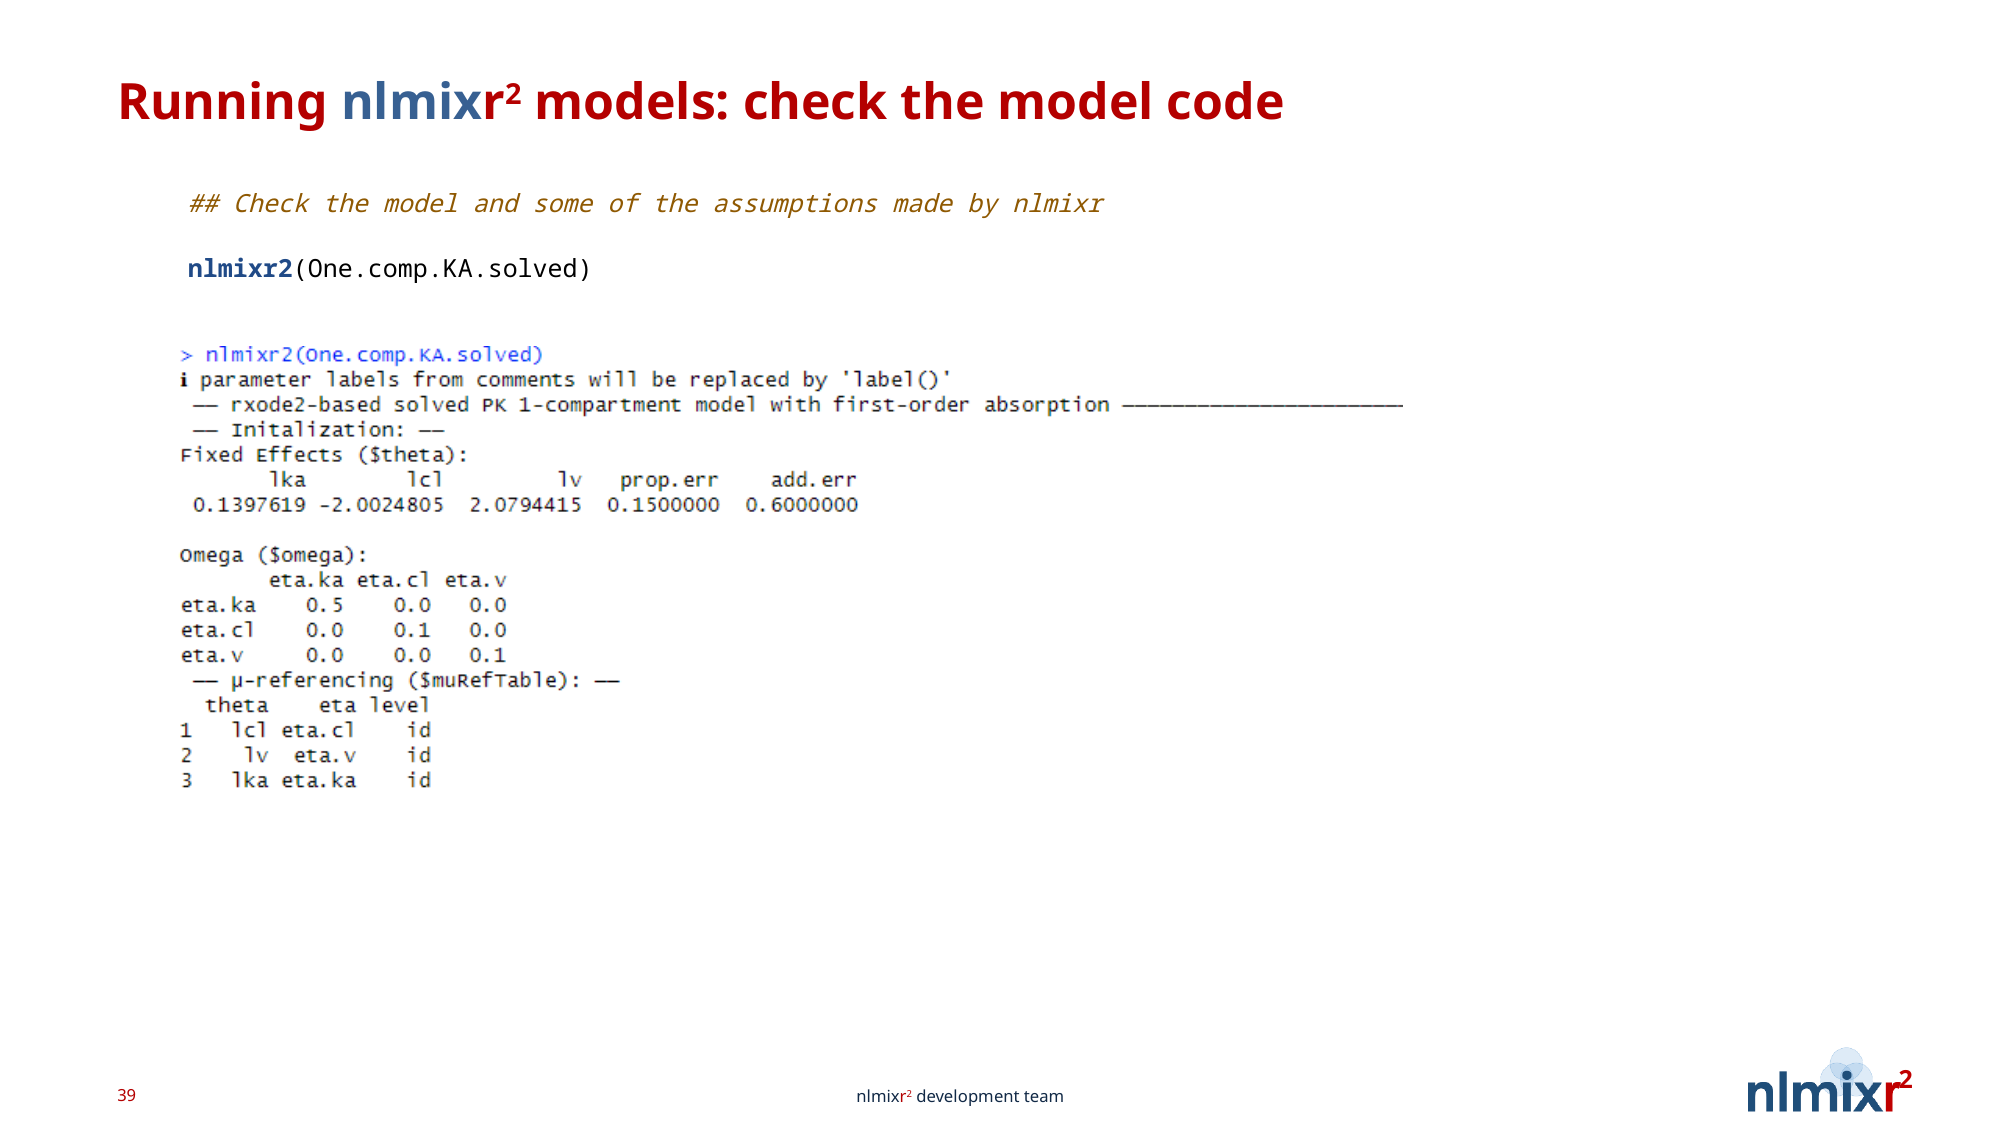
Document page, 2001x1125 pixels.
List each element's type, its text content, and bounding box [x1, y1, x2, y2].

picture [1738, 1036, 1910, 1123]
picture [172, 346, 1404, 800]
footer nlmixr2 development team [354, 1076, 1567, 1115]
slide_number 39 [102, 1076, 276, 1115]
title Running nlmixr2 models: check the model code [102, 18, 1898, 181]
text_box ## Check the model and some of the assumptions made by nlmixr nlmixr2(One.comp.KA.solved) [173, 180, 1646, 290]
